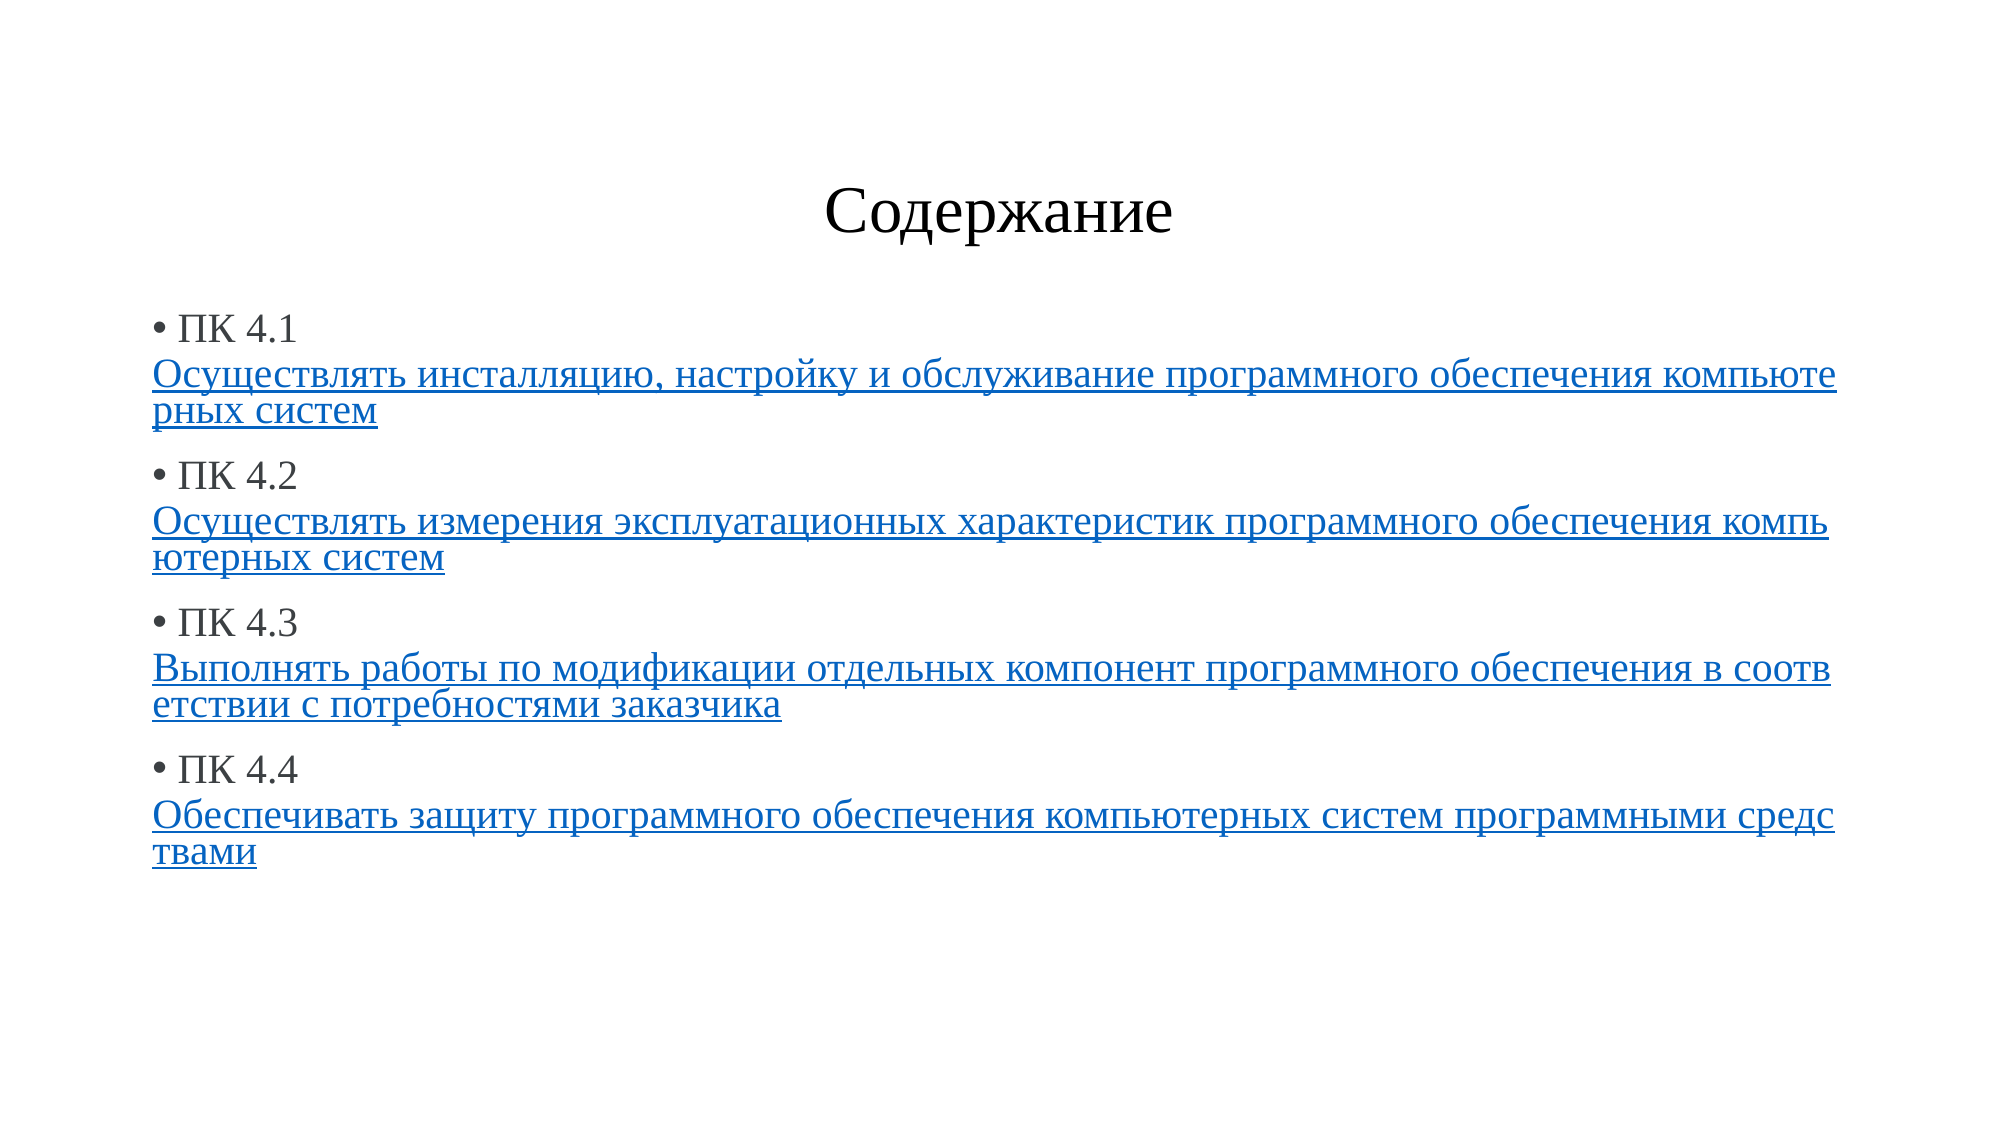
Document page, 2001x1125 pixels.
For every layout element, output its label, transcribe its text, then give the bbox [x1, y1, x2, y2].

text_box Содержание [137, 161, 1863, 254]
text_box ПК 4.1 Осуществлять инсталляцию, настройку и обслуживание программного обеспечения компьютерных систем ПК 4.2 Осуществлять измерения эксплуатационных характеристик программного обеспечения компьютерных систем ПК 4.3 Выполнять работы по модификации отдельных компонент программного обеспечения в соответствии с потребностями заказчика ПК 4.4 Обеспечивать защиту программного обеспечения компьютерных систем программными средствами [137, 299, 1863, 964]
